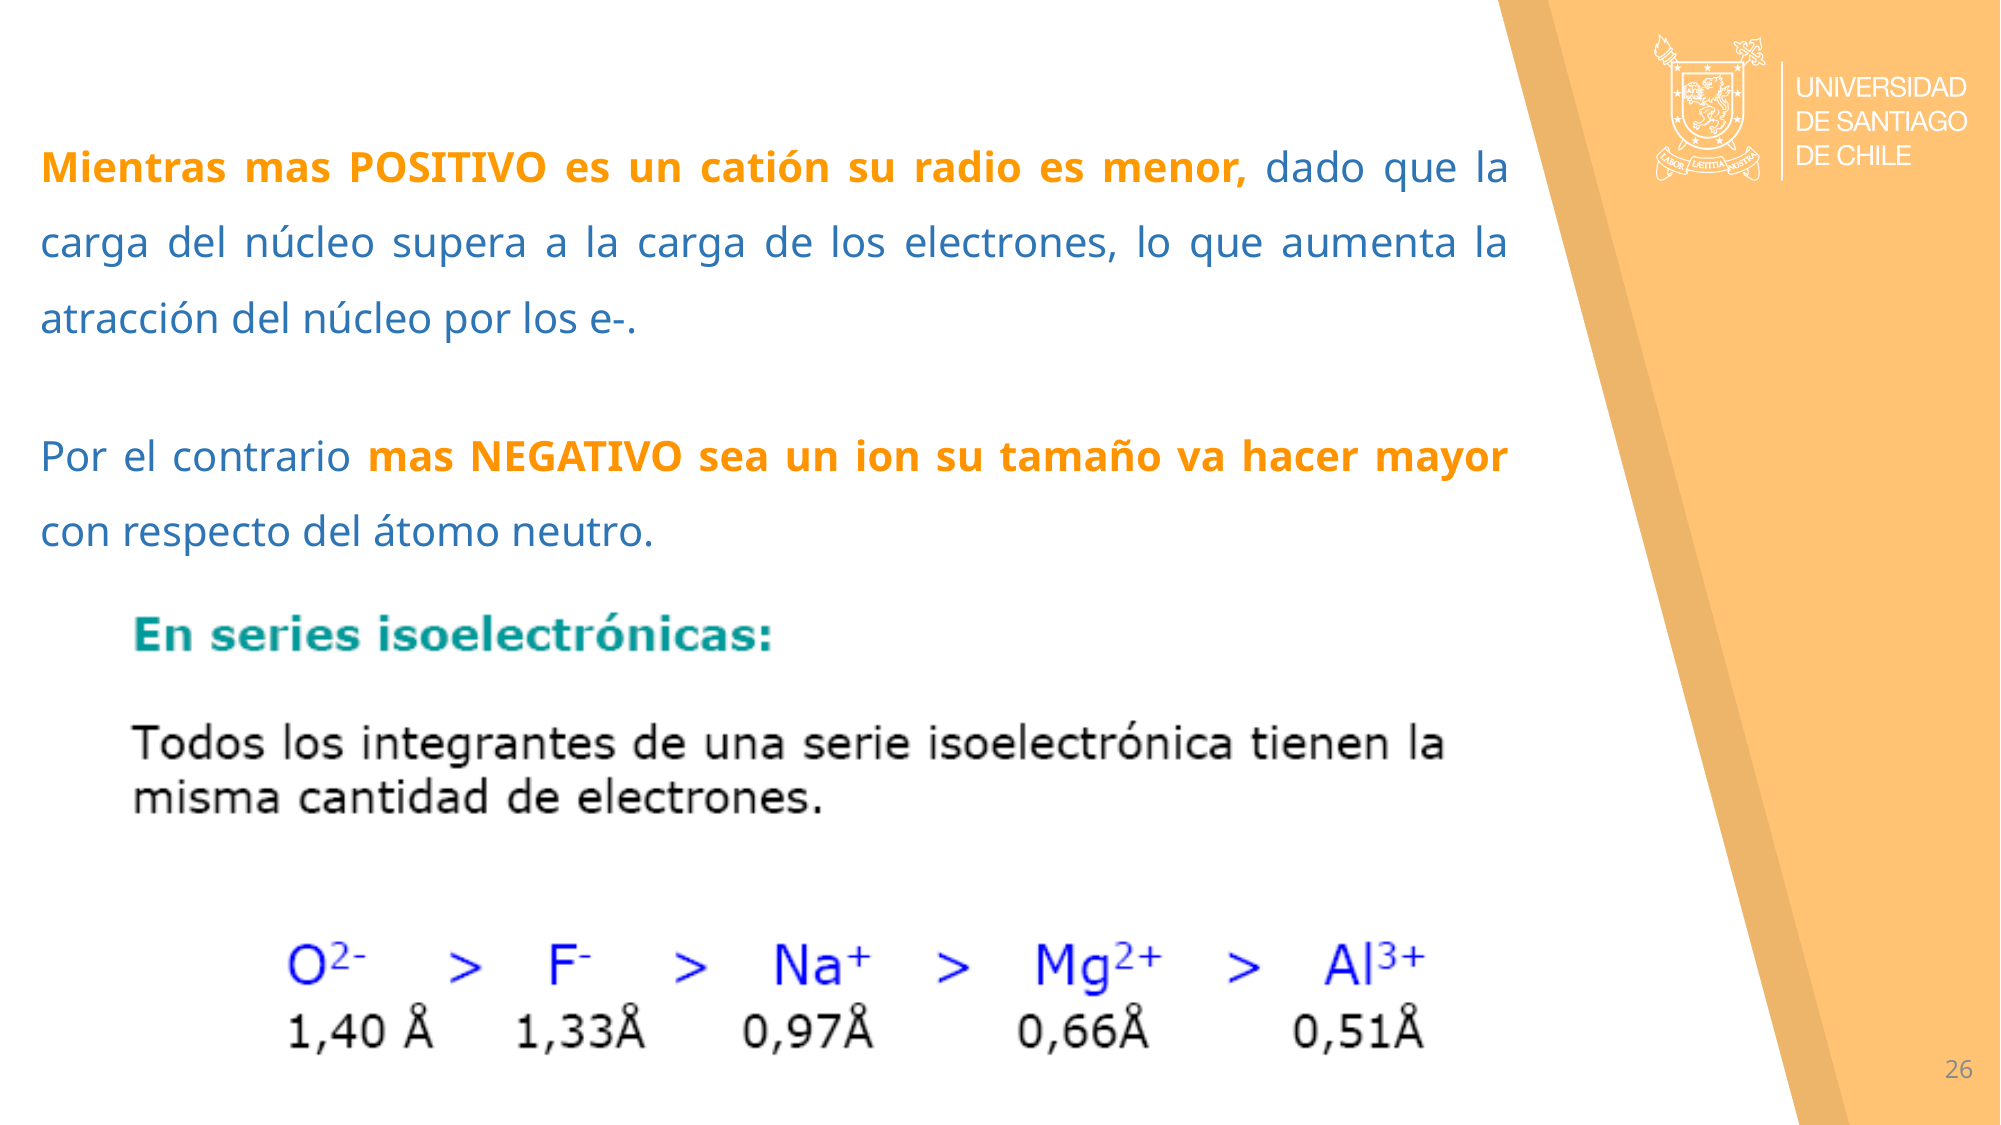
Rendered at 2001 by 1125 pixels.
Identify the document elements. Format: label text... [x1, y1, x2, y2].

picture [1636, 21, 1985, 196]
text_box Por el contrario mas NEGATIVO sea un ion su tamaño va hacer mayor con respecto del átomo neutro. [25, 396, 1525, 571]
slide_number 26 [1868, 1038, 1989, 1125]
text_box Mientras mas POSITIVO es un catión su radio es menor, dado que la carga del núcleo supera a la carga de los electrones, lo que aumenta la atracción del núcleo por los e-. [25, 108, 1525, 367]
picture [86, 600, 1607, 1098]
